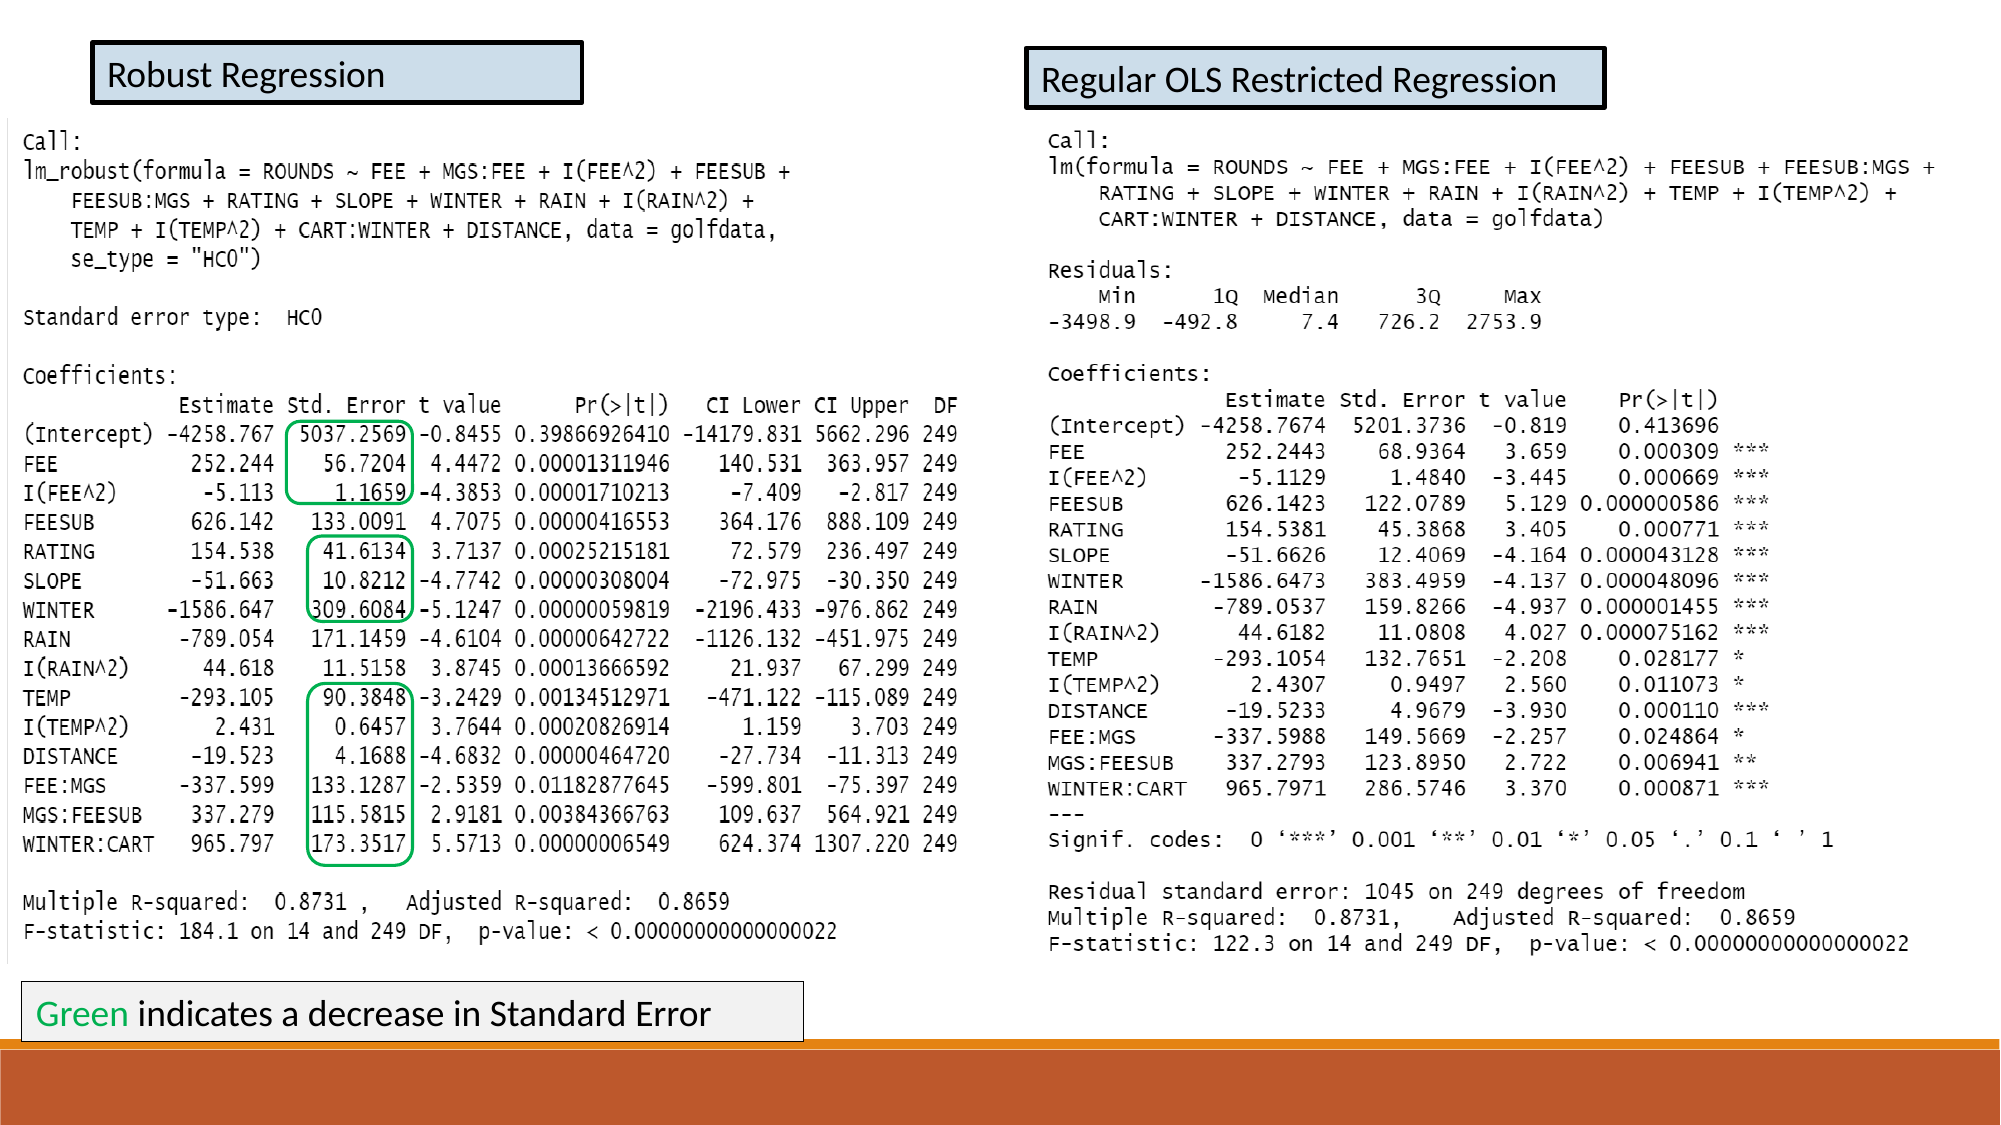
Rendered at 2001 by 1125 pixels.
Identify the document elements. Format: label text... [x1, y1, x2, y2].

text_box Robust Regression [92, 42, 582, 103]
picture [1037, 118, 1953, 993]
picture [6, 118, 971, 964]
text_box Regular OLS Restricted Regression [1026, 47, 1605, 108]
text_box Green indicates a decrease in Standard Error [21, 981, 804, 1042]
